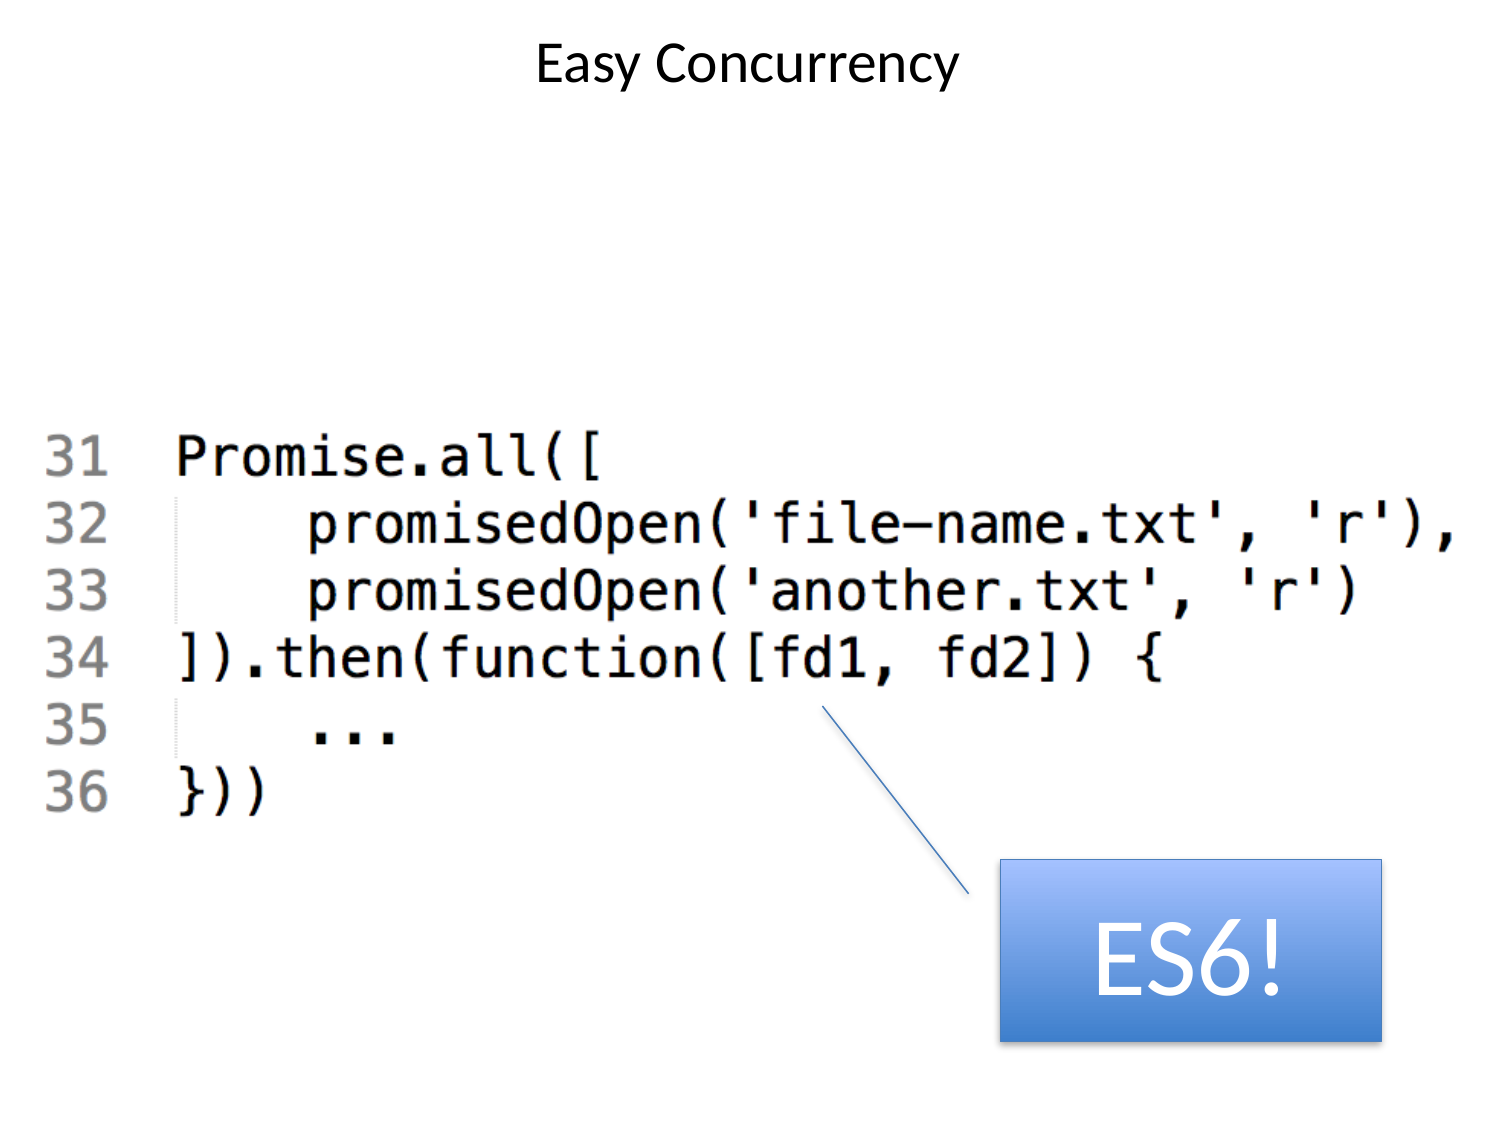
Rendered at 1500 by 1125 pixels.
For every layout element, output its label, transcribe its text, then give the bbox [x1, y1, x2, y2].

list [13, 145, 1487, 1103]
title Easy Concurrency [10, 15, 1487, 103]
